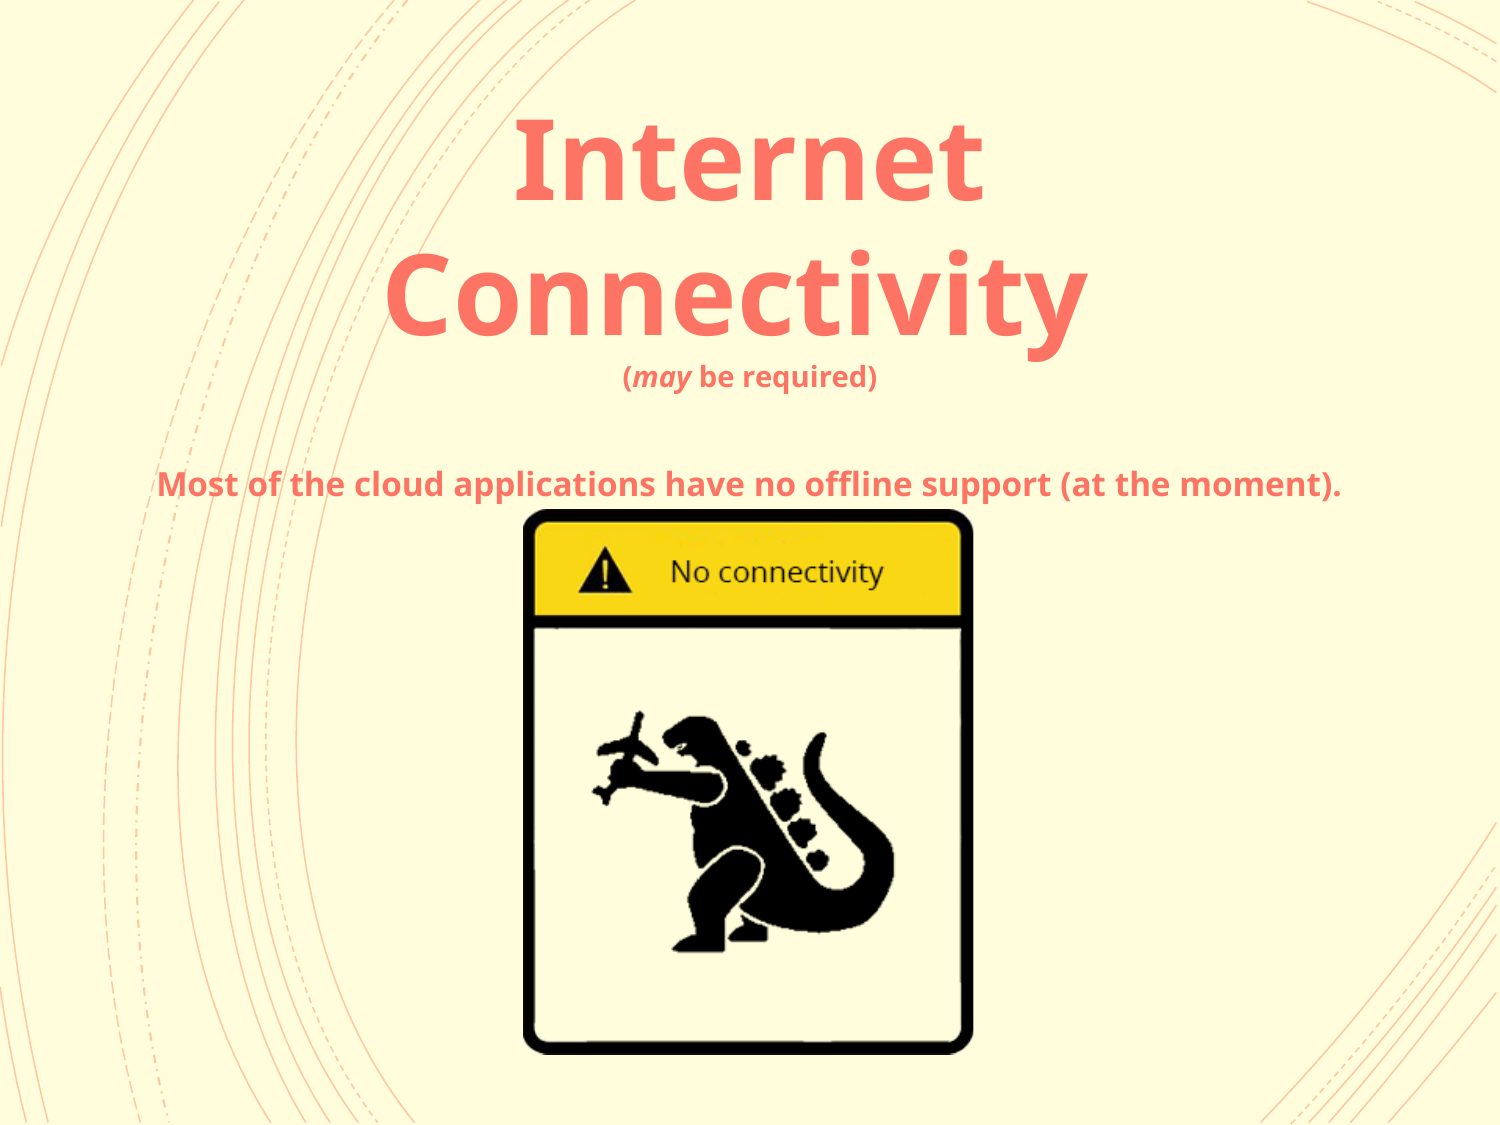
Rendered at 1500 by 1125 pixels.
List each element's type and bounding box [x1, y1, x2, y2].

text_box [0, 0, 1497, 1125]
picture [523, 509, 977, 1055]
